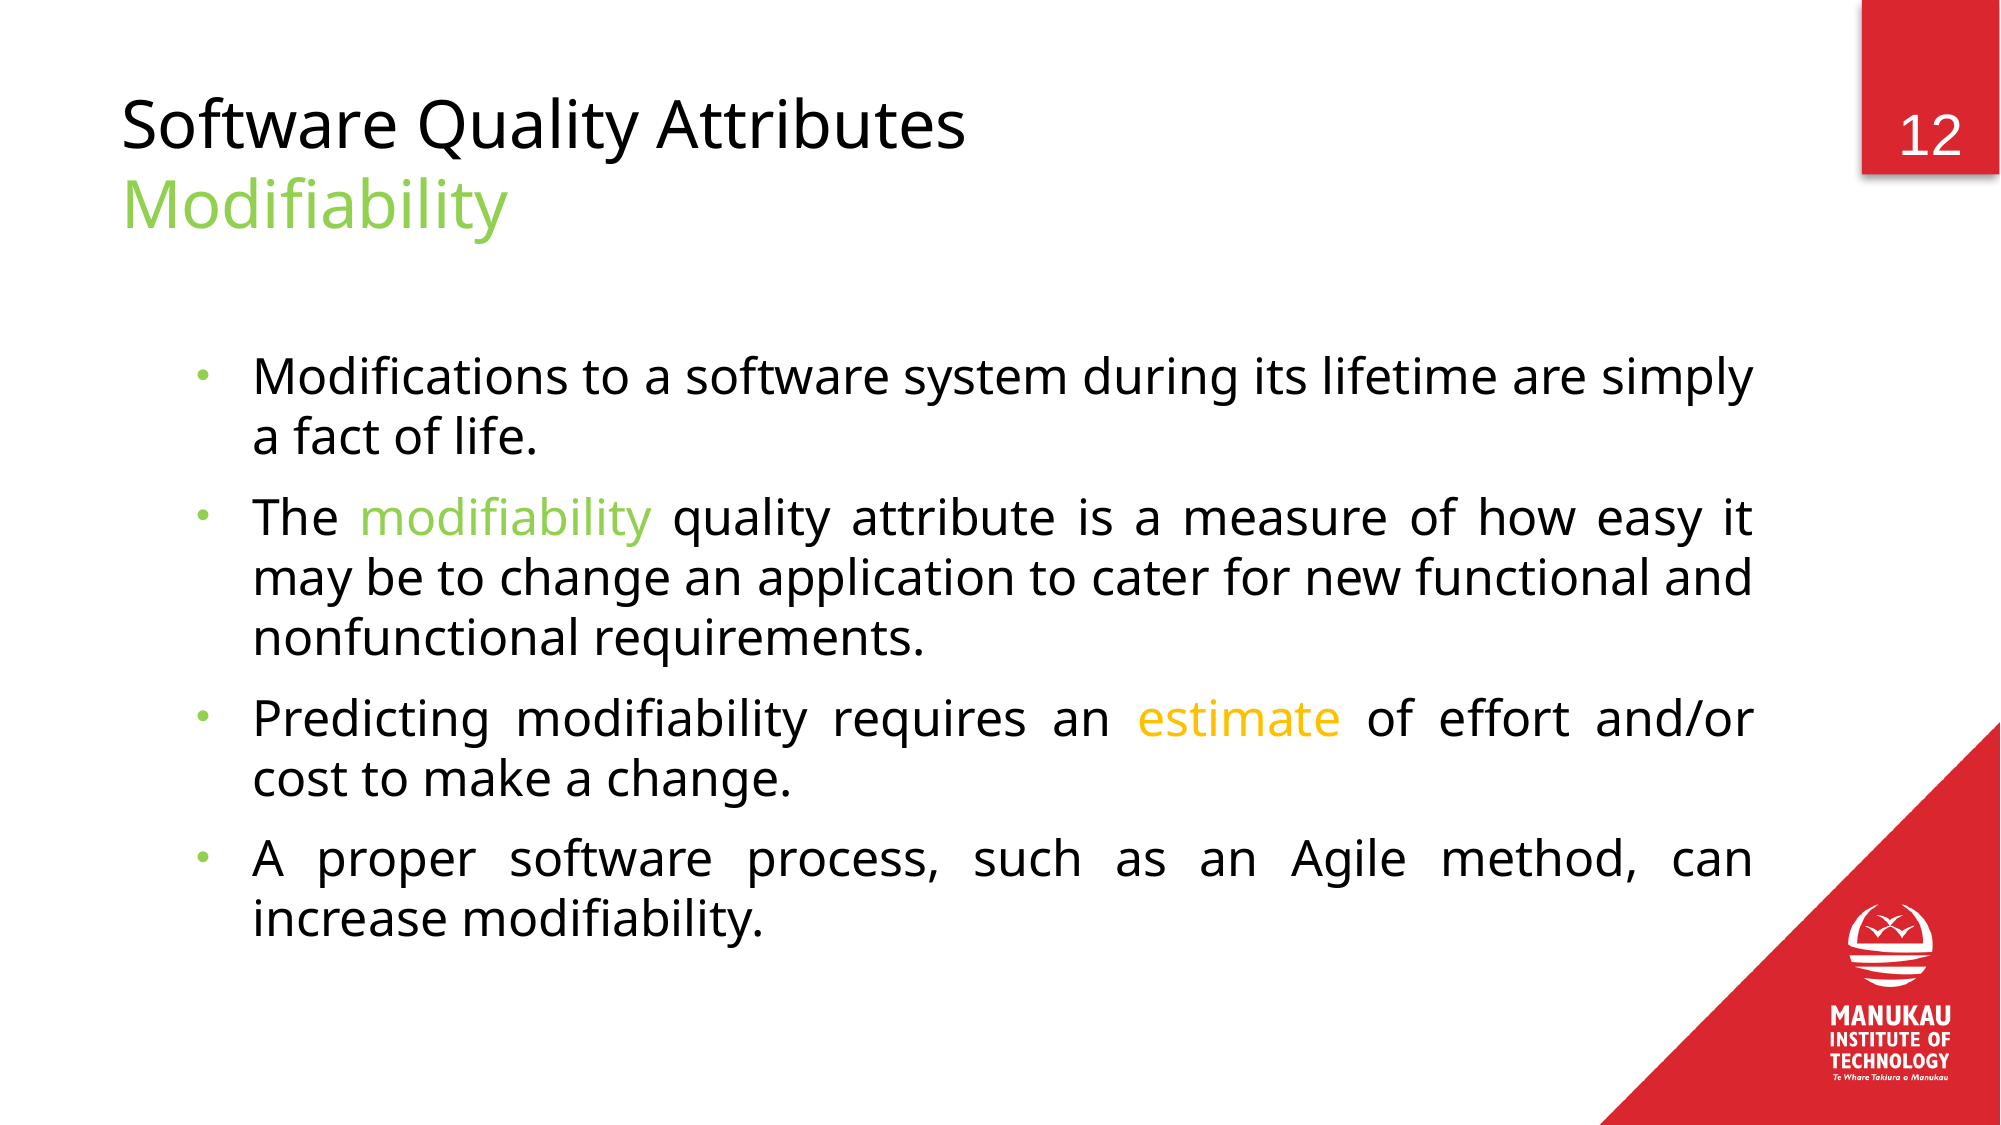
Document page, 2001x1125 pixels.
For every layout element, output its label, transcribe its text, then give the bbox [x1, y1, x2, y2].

picture [1592, 720, 2000, 1125]
list Modifications to a software system during its lifetime are simply a fact of life. The modifiability quality attribute is a measure of how easy it may be to change an application to cater for new functional and nonfunctional requirements. Predicting modifiability requires an estimate of effort and/or cost to make a change. A proper software process, such as an Agile method, can increase modifiability. [181, 336, 1770, 1025]
text_box 12 [1861, 0, 2000, 175]
title Software Quality Attributes Modifiability [106, 74, 1649, 304]
